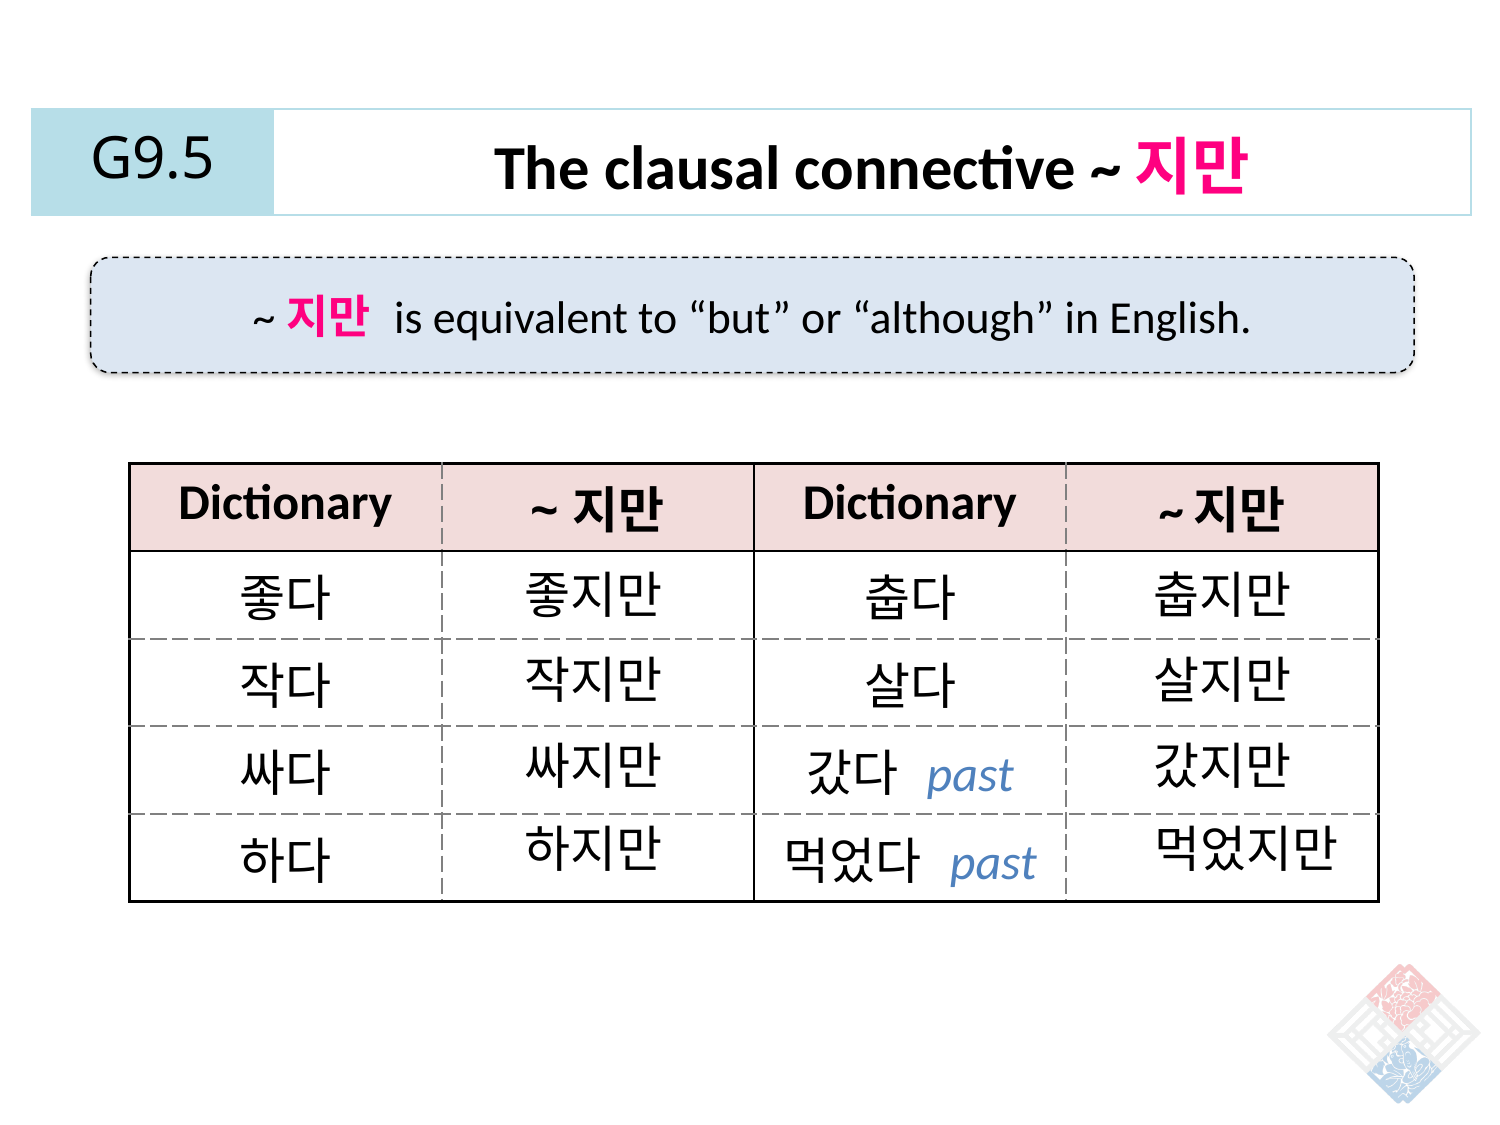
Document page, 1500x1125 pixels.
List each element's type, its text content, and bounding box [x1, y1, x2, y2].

table_header Dictionary [755, 465, 1066, 550]
table_cell [442, 552, 753, 639]
table_cell 좋다 [131, 552, 442, 639]
text_box 좋지만 [510, 556, 678, 632]
table_cell 갔다 past [755, 726, 1066, 814]
table_header ~지만 [442, 465, 753, 550]
table_header Dictionary [131, 465, 442, 550]
text_box 하지만 [510, 809, 678, 885]
table_header ~지만 [1066, 465, 1377, 550]
table_cell 춥다 [755, 552, 1066, 639]
table_cell 먹었다 past [755, 814, 1066, 900]
text_box 먹었지만 [1139, 809, 1354, 885]
table_header The clausal connective ~지만 [274, 110, 1470, 214]
text_box 작지만 [510, 641, 678, 716]
table_cell 작다 [131, 639, 442, 726]
table_cell [1066, 552, 1377, 639]
text_box ~지만 is equivalent to “but” or “although” in English. [89, 256, 1415, 374]
table_cell [1066, 726, 1377, 814]
table_cell 살다 [755, 639, 1066, 726]
table_cell [442, 726, 753, 814]
text_box 싸지만 [510, 727, 678, 802]
table_header G9.5 [32, 110, 272, 214]
table_cell [442, 814, 753, 900]
table_cell [442, 639, 753, 726]
table_cell [1066, 639, 1377, 726]
text_box 살지만 [1138, 641, 1307, 716]
table_cell 싸다 [131, 726, 442, 814]
text_box 갔지만 [1138, 727, 1307, 802]
table_cell [1066, 814, 1377, 900]
table_cell 하다 [131, 814, 442, 900]
text_box 춥지만 [1138, 556, 1307, 632]
